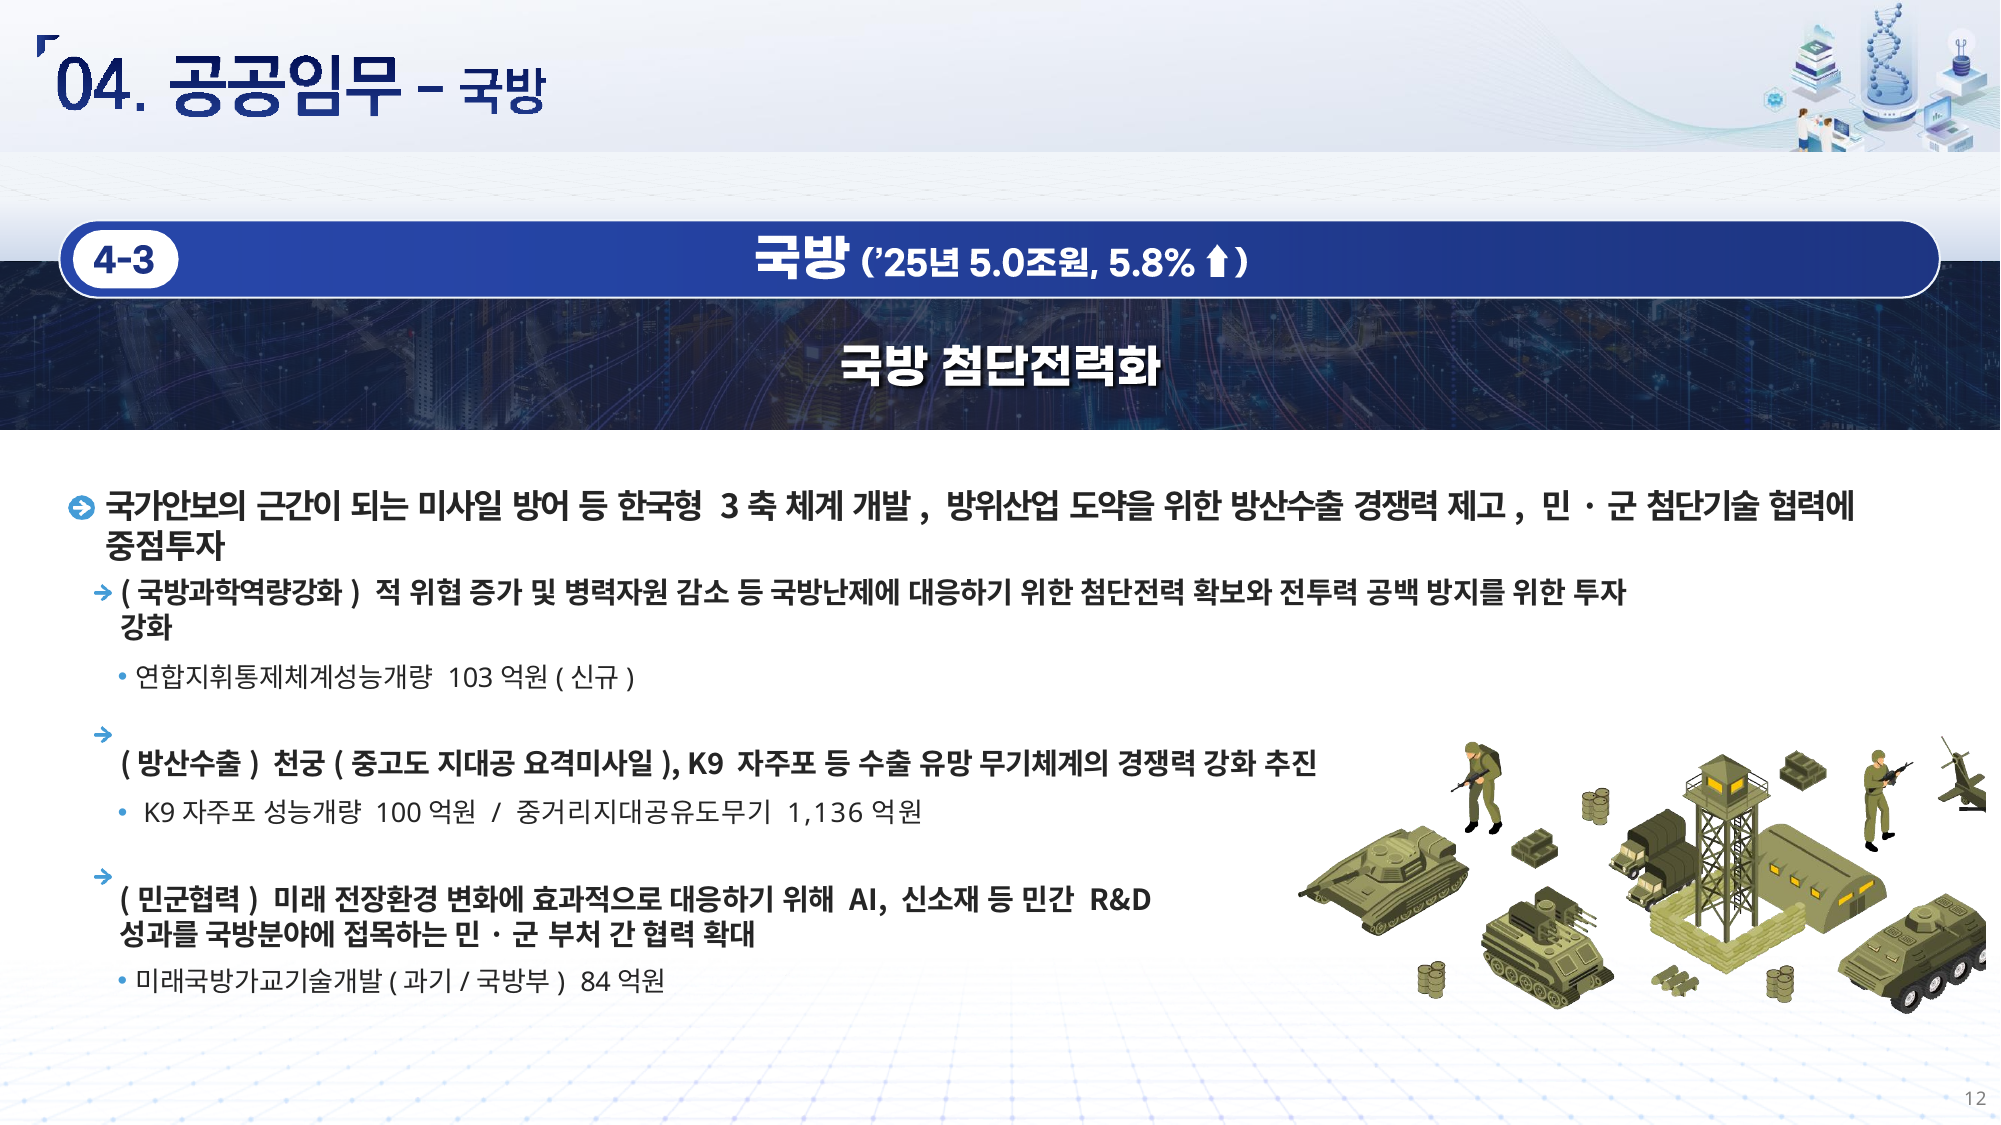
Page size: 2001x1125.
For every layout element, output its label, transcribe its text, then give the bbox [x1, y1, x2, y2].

picture [68, 495, 95, 521]
picture [93, 868, 112, 885]
title 국가안보의 근간이 되는 미사일 방어 등 한국형 3축 체계 개발, 방위산업 도약을 위한 방산수출 경쟁력 제고, 민·군 첨단기술 협력에 중점투자 [103, 482, 1880, 673]
list (국방과학역량강화) 적 위협 증가 및 병력자원 감소 등 국방난제에 대응하기 위한 첨단전력 확보와 전투력 공백 방지를 위한 투자 강화 연합지휘통제체계성능개량 103억원(신규) (방산수출) 천궁(중고도 지대공 요격미사일), K9 자주포 등 수출 유망 무기체계의 경쟁력 강화 추진 K9자주포 성능개량 100억원 / 중거리지대공유도무기 1,136억원 (민군협력) 미래 전장환경 변화에 효과적으로 대응하기 위해 AI, 신소재 등 민간 R&D 성과를 국방분야에 접목하는 민·군 부처 간 협력 확대 미래국방가교기술개발(과기/국방부) 84억원 [115, 555, 1644, 729]
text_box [0, 731, 2000, 1125]
picture [94, 726, 112, 743]
picture [94, 584, 112, 601]
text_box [0, 0, 2000, 432]
